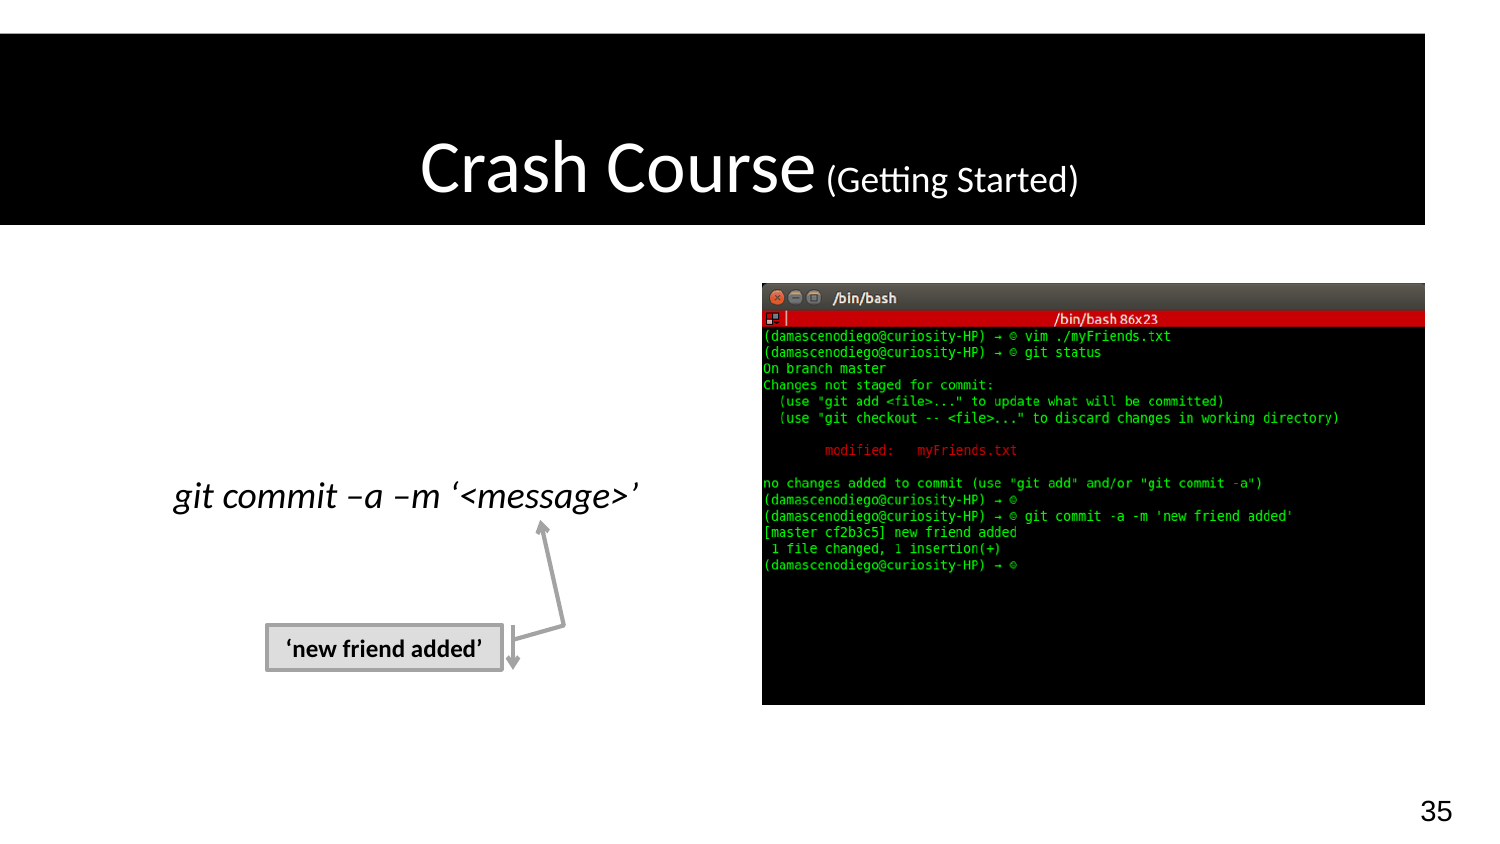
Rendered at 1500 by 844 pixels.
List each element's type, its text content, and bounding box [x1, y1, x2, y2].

list git commit –a –m ‘<message>’ [75, 234, 738, 754]
text_box ‘new friend added’ [265, 623, 504, 672]
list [762, 283, 1426, 705]
title Crash Course (Getting Started) [75, 33, 1425, 223]
text_box ‘new friend added’ [505, 519, 566, 670]
